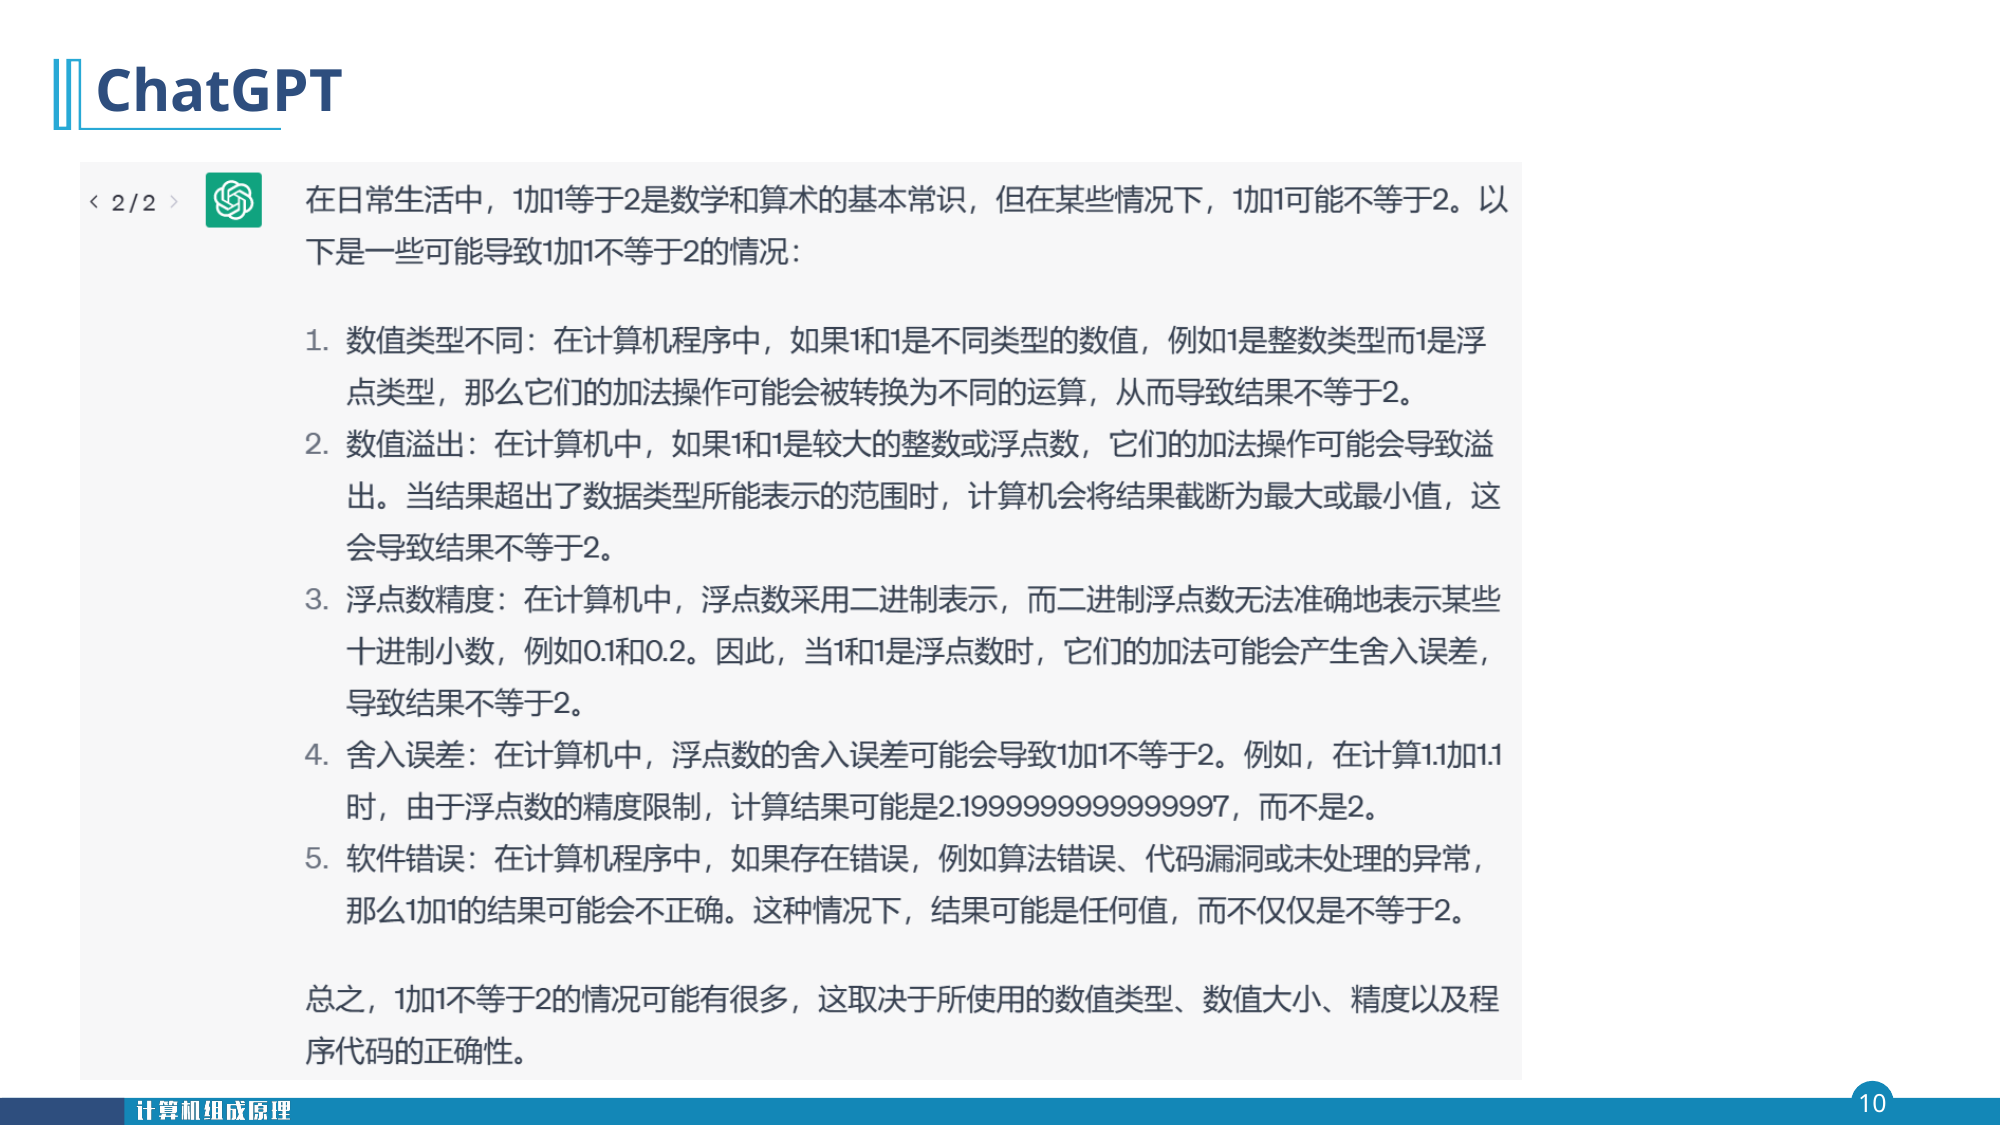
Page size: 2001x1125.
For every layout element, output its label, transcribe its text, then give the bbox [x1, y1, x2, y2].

picture [79, 162, 1522, 1080]
title ChatGPT [80, 42, 1805, 144]
